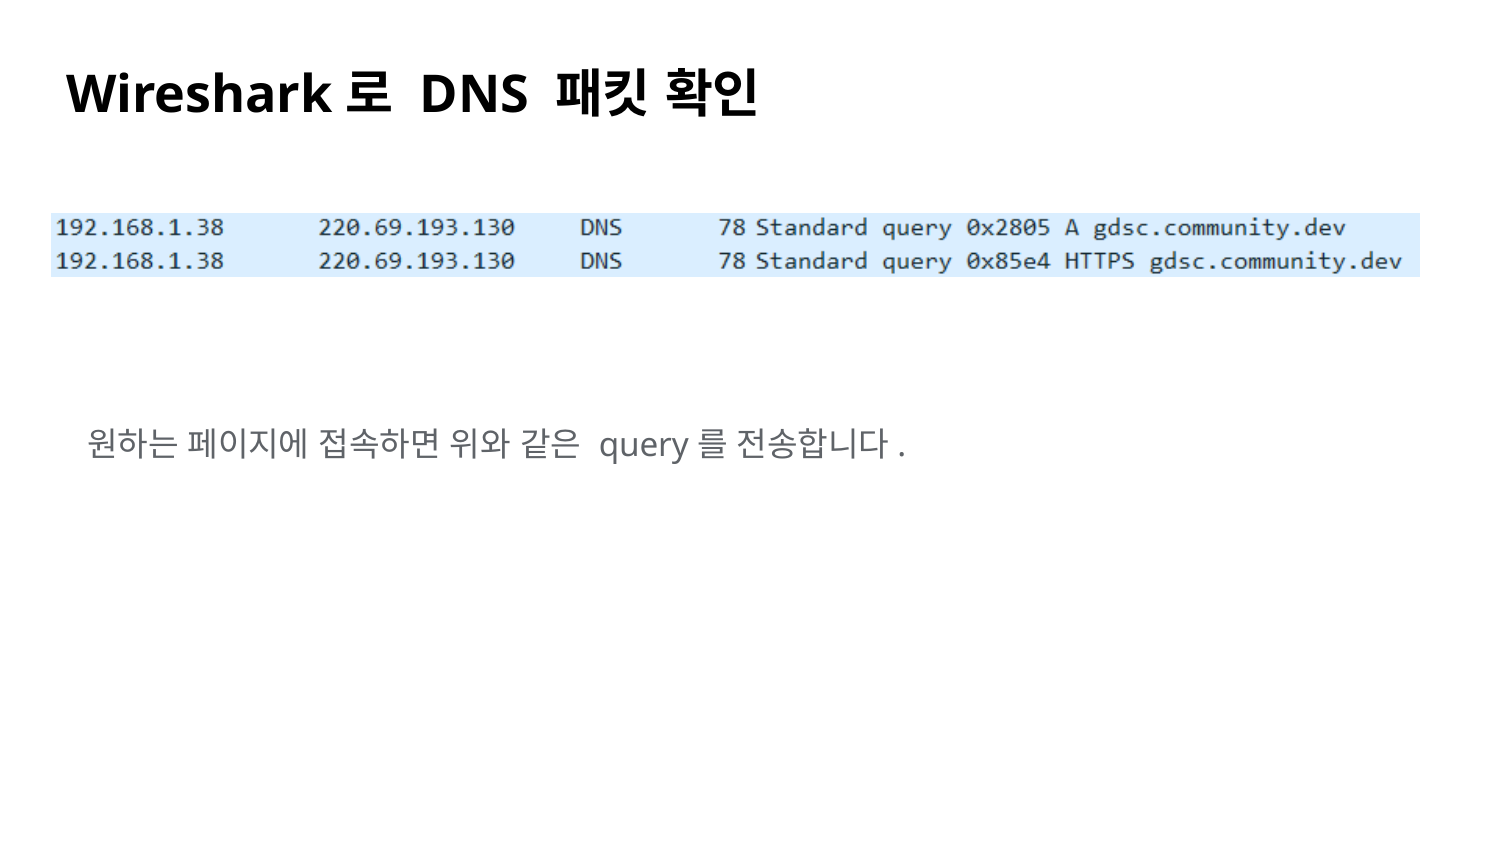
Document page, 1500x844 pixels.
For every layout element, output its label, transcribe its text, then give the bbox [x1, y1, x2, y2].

list 원하는 페이지에 접속하면 위와 같은 query를 전송합니다. [51, 402, 1432, 686]
title Wireshark로 DNS 패킷 확인 [51, 45, 1432, 169]
picture [50, 213, 1421, 277]
